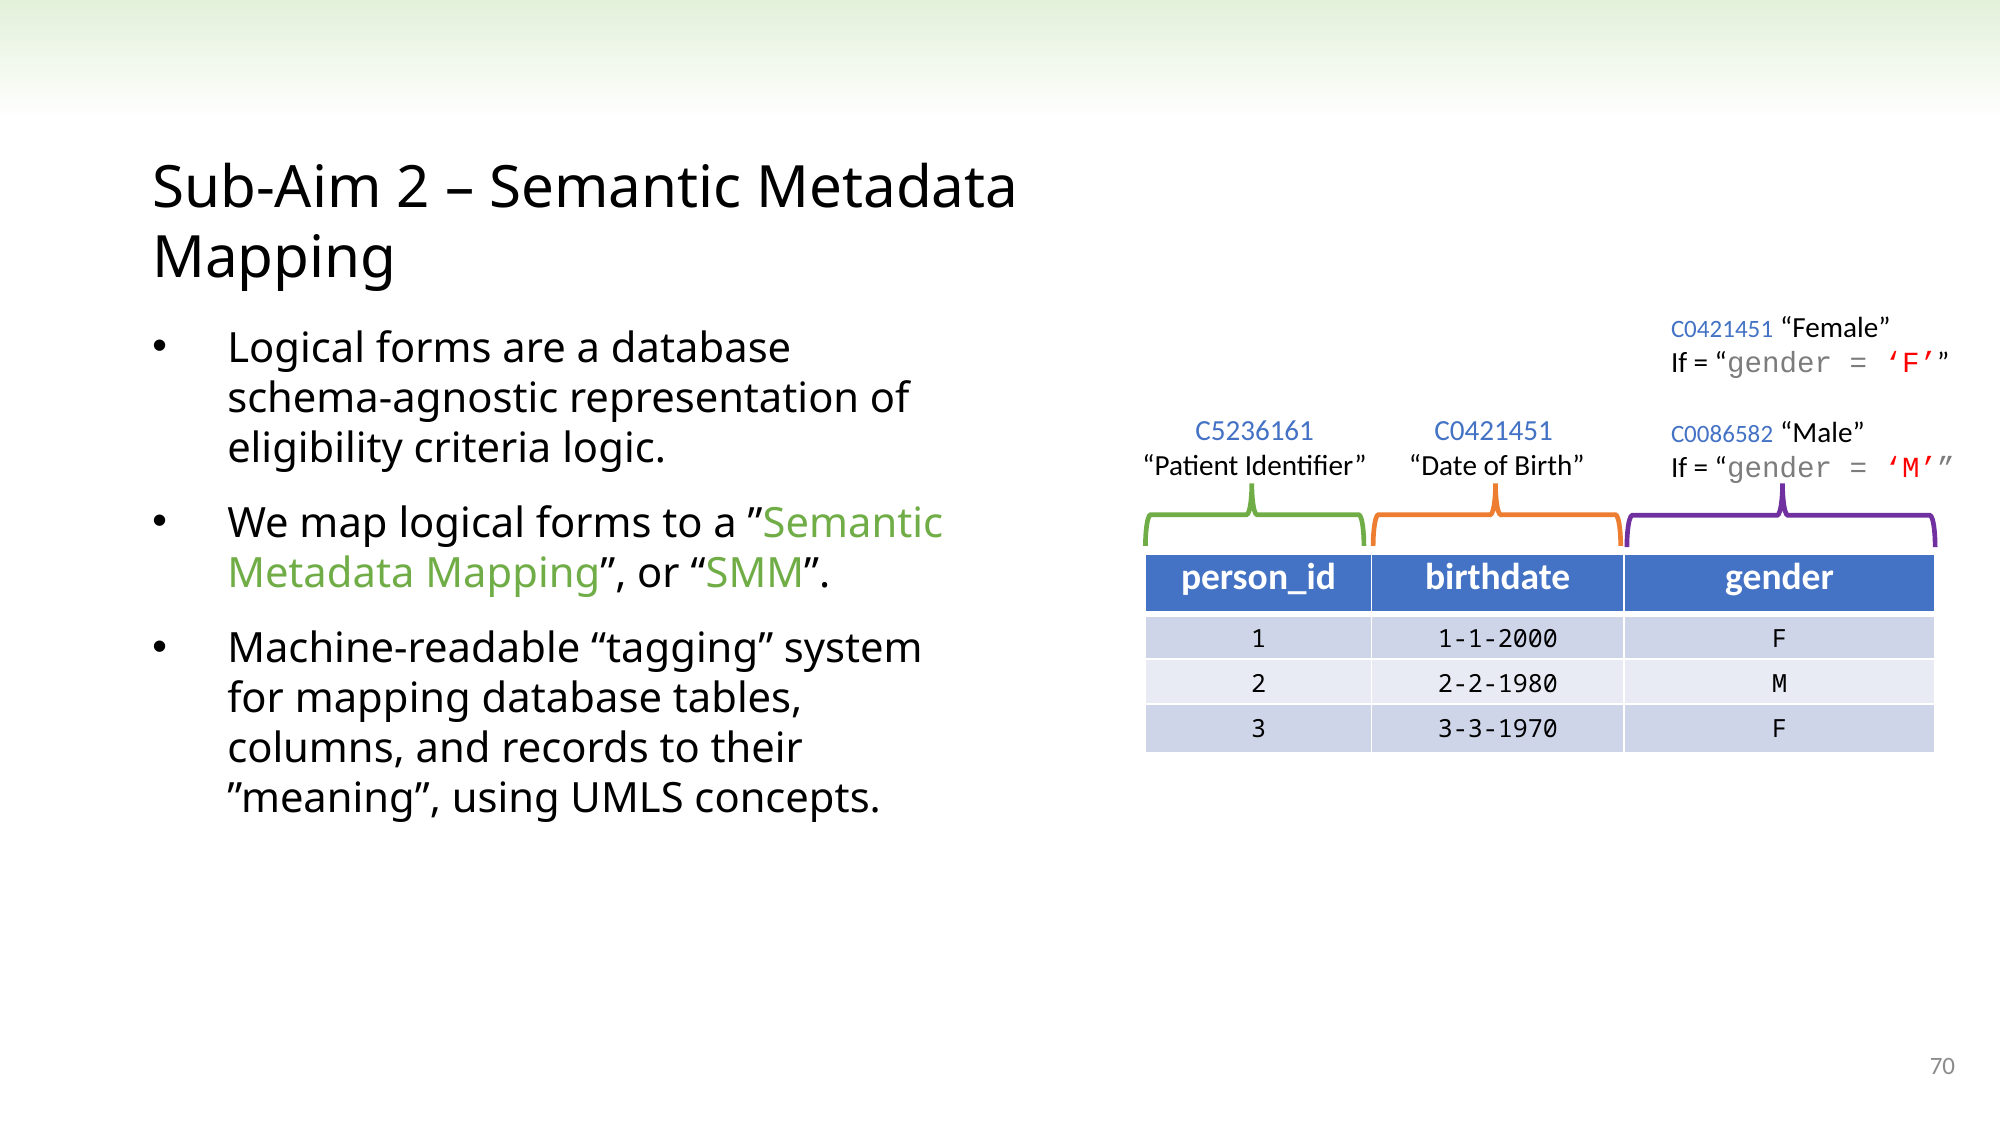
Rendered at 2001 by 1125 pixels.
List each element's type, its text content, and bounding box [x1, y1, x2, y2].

table_cell 1 [1146, 617, 1371, 658]
text_box C0421451 “Date of Birth” [1474, 404, 1628, 489]
text_box [1626, 491, 1936, 548]
table_cell 3 [1146, 705, 1371, 752]
table_cell M [1625, 660, 1934, 703]
table_header person_id [1146, 555, 1371, 611]
text_box [1372, 489, 1622, 546]
slide_number 70 [1520, 1035, 1971, 1096]
table_cell 2 [1146, 660, 1371, 703]
table_cell 2-2-1980 [1372, 660, 1623, 703]
table_cell F [1625, 617, 1934, 658]
text_box C0421451 “Female” If = “gender = ‘F’” C0086582 “Male” If = “gender = ‘M’” [1656, 300, 1971, 491]
text_box C5236161 “Patient Identifier” [1035, 404, 1474, 489]
table_cell 3-3-1970 [1372, 705, 1623, 752]
text_box Sub-Aim 2 – Semantic Metadata Mapping [137, 141, 1270, 297]
table_header gender [1625, 555, 1934, 611]
table_cell F [1625, 705, 1934, 752]
text_box Logical forms are a database schema-agnostic representation of eligibility criteria logic. We map logical forms to a ”Semantic Metadata Mapping”, or “SMM”. Machine-readable “tagging” system for mapping database tables, columns, and records to their ”meaning”, using UMLS concepts. [137, 313, 965, 829]
table_cell 1-1-2000 [1372, 617, 1623, 658]
table_header birthdate [1372, 555, 1623, 611]
text_box [1144, 489, 1365, 546]
